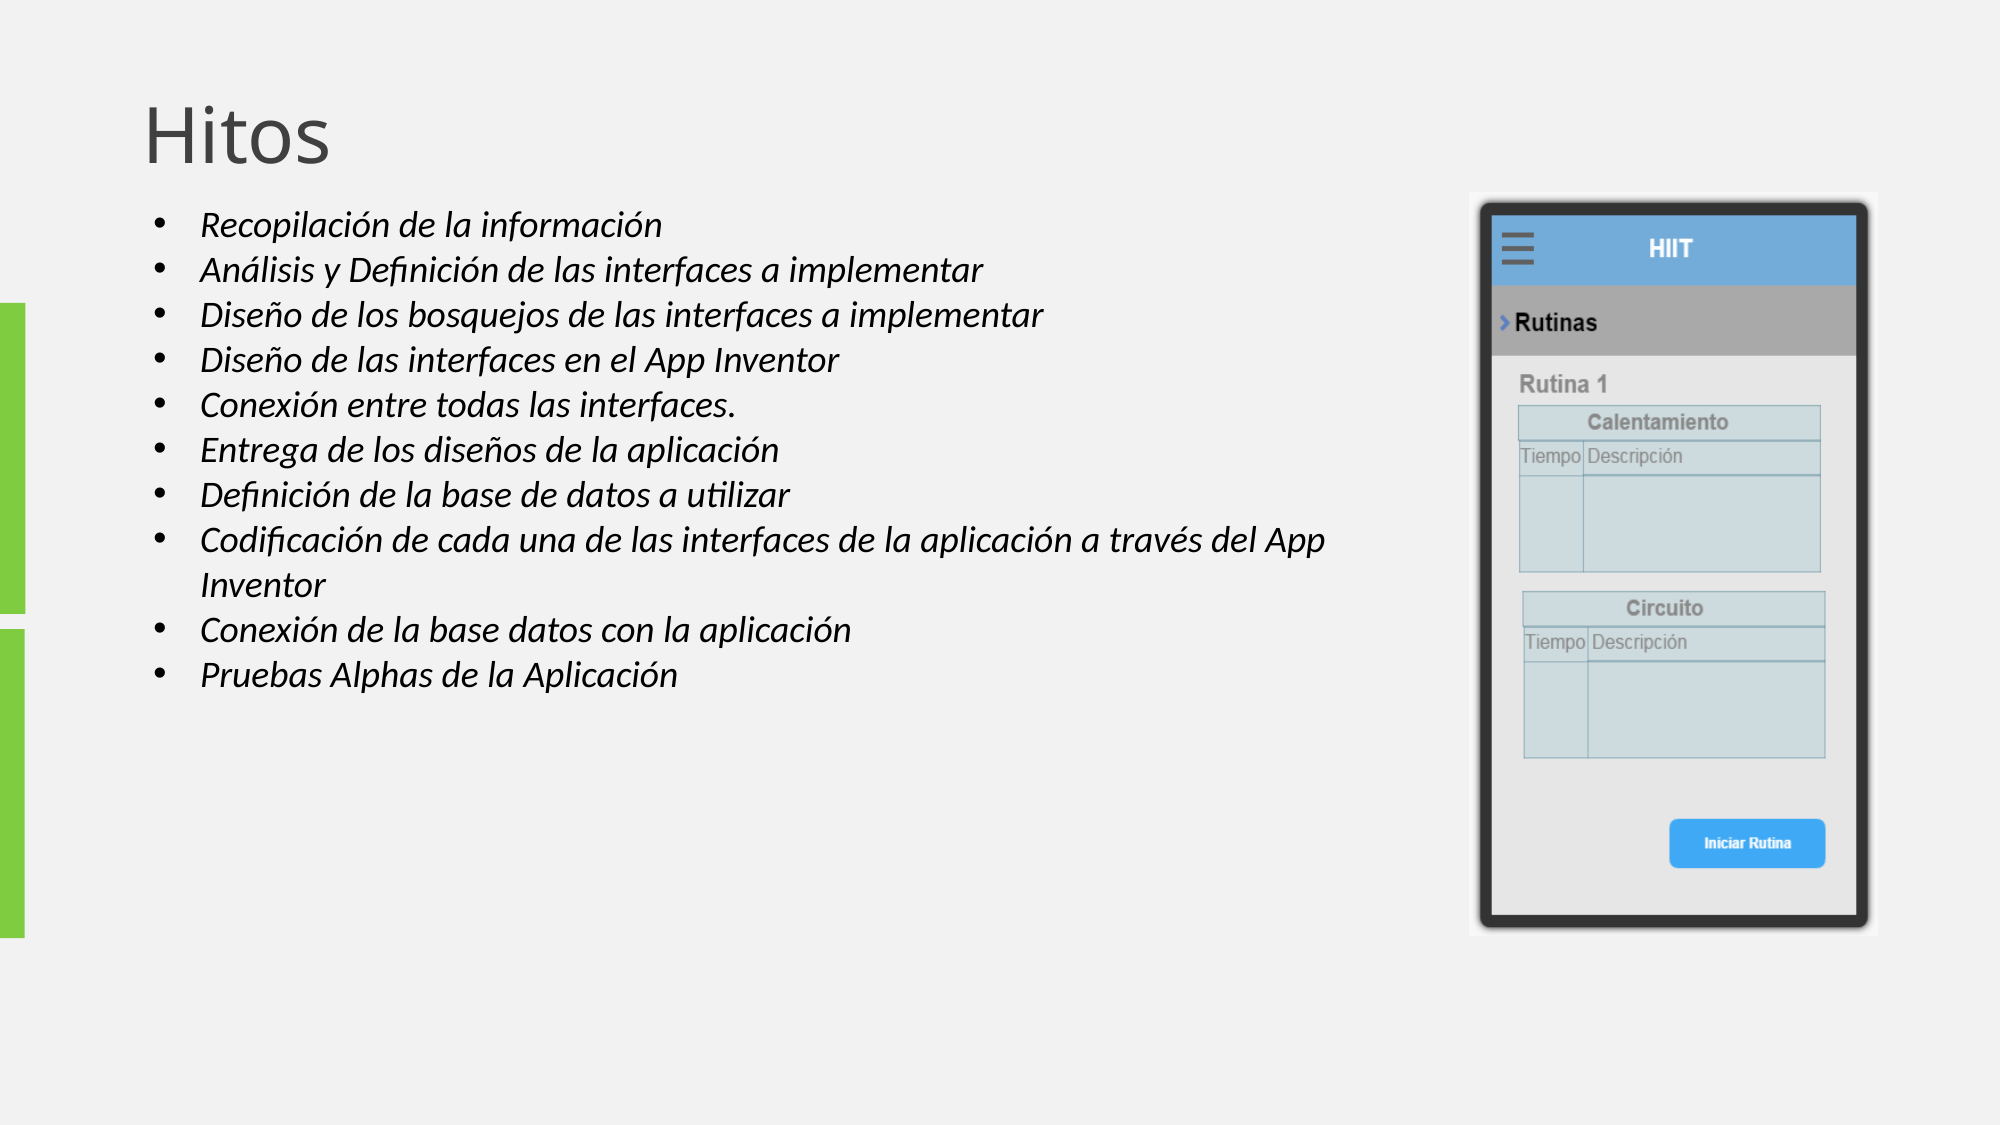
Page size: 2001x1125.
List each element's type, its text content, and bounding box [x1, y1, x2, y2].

text_box [0, 628, 26, 939]
text_box Hitos [127, 78, 347, 187]
text_box Recopilación de la información Análisis y Definición de las interfaces a implementar Diseño de los bosquejos de las interfaces a implementar Diseño de las interfaces en el App Inventor Conexión entre todas las interfaces. Entrega de los diseños de la aplicación Definición de la base de datos a utilizar Codificación de cada una de las interfaces de la aplicación a través del App Inventor Conexión de la base datos con la aplicación Pruebas Alphas de la Aplicación [138, 192, 1368, 748]
text_box [0, 302, 26, 615]
picture [1469, 192, 1878, 936]
